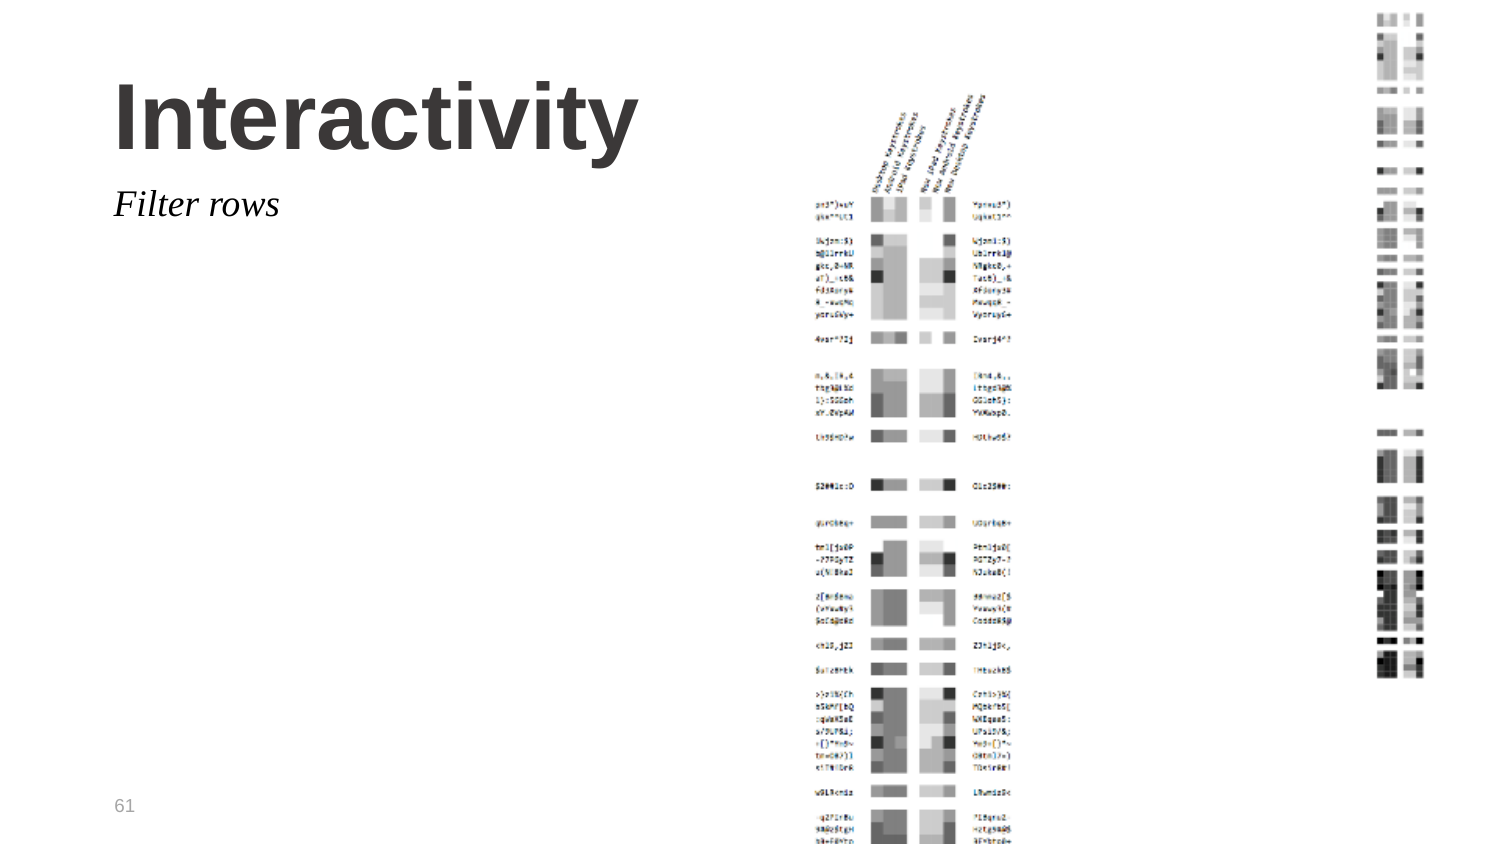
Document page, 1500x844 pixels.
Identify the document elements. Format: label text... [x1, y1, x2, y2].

picture [537, 4, 1432, 844]
list Filter rows [102, 178, 537, 364]
title Interactivity [102, 0, 1397, 176]
slide_number 61 [103, 782, 441, 827]
